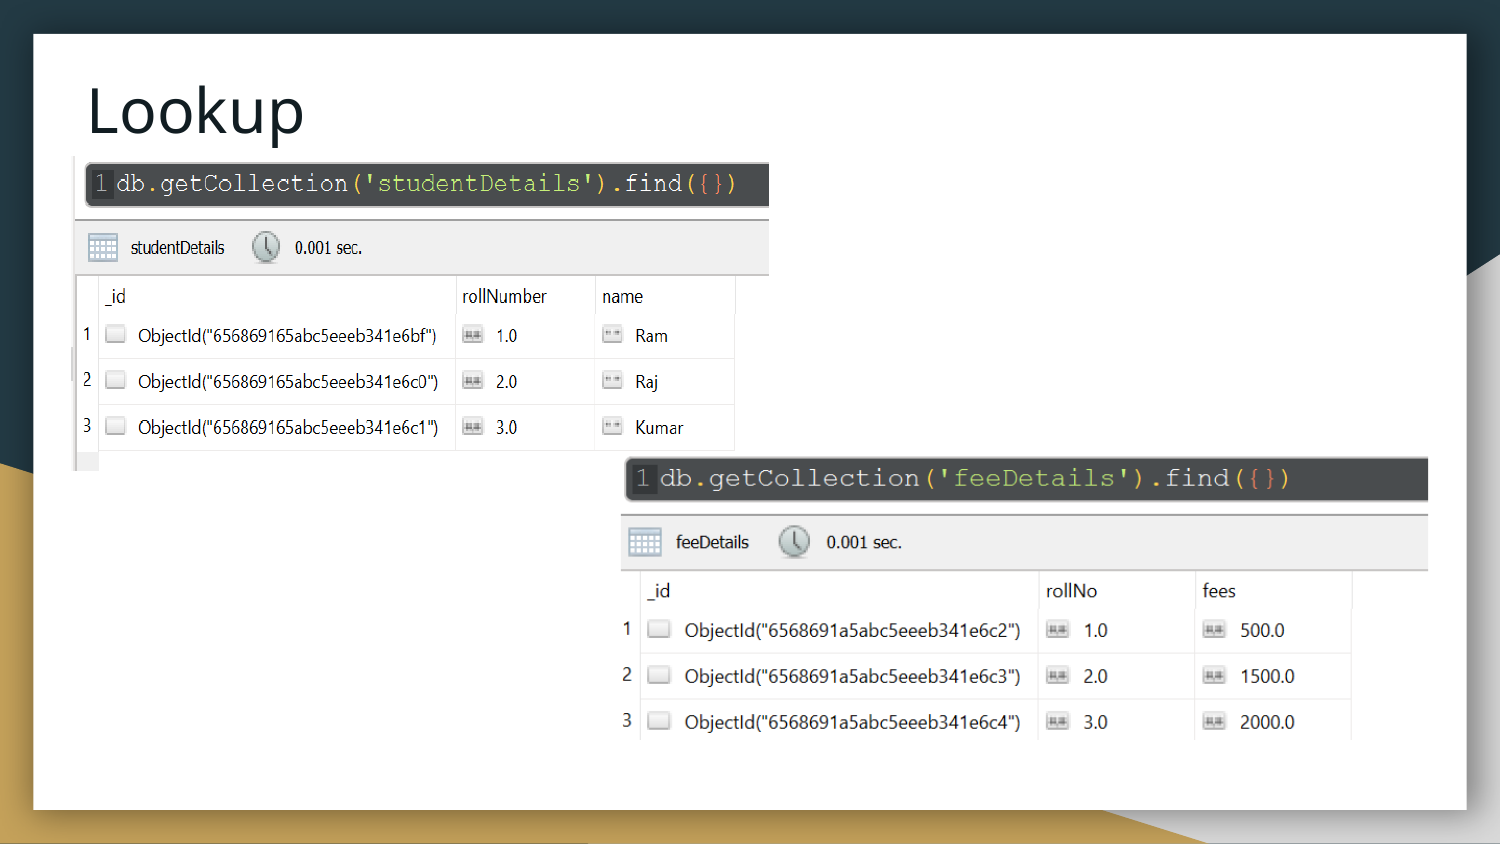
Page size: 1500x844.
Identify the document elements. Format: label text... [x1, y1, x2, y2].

picture [71, 155, 1429, 740]
title Lookup [71, 55, 1439, 213]
